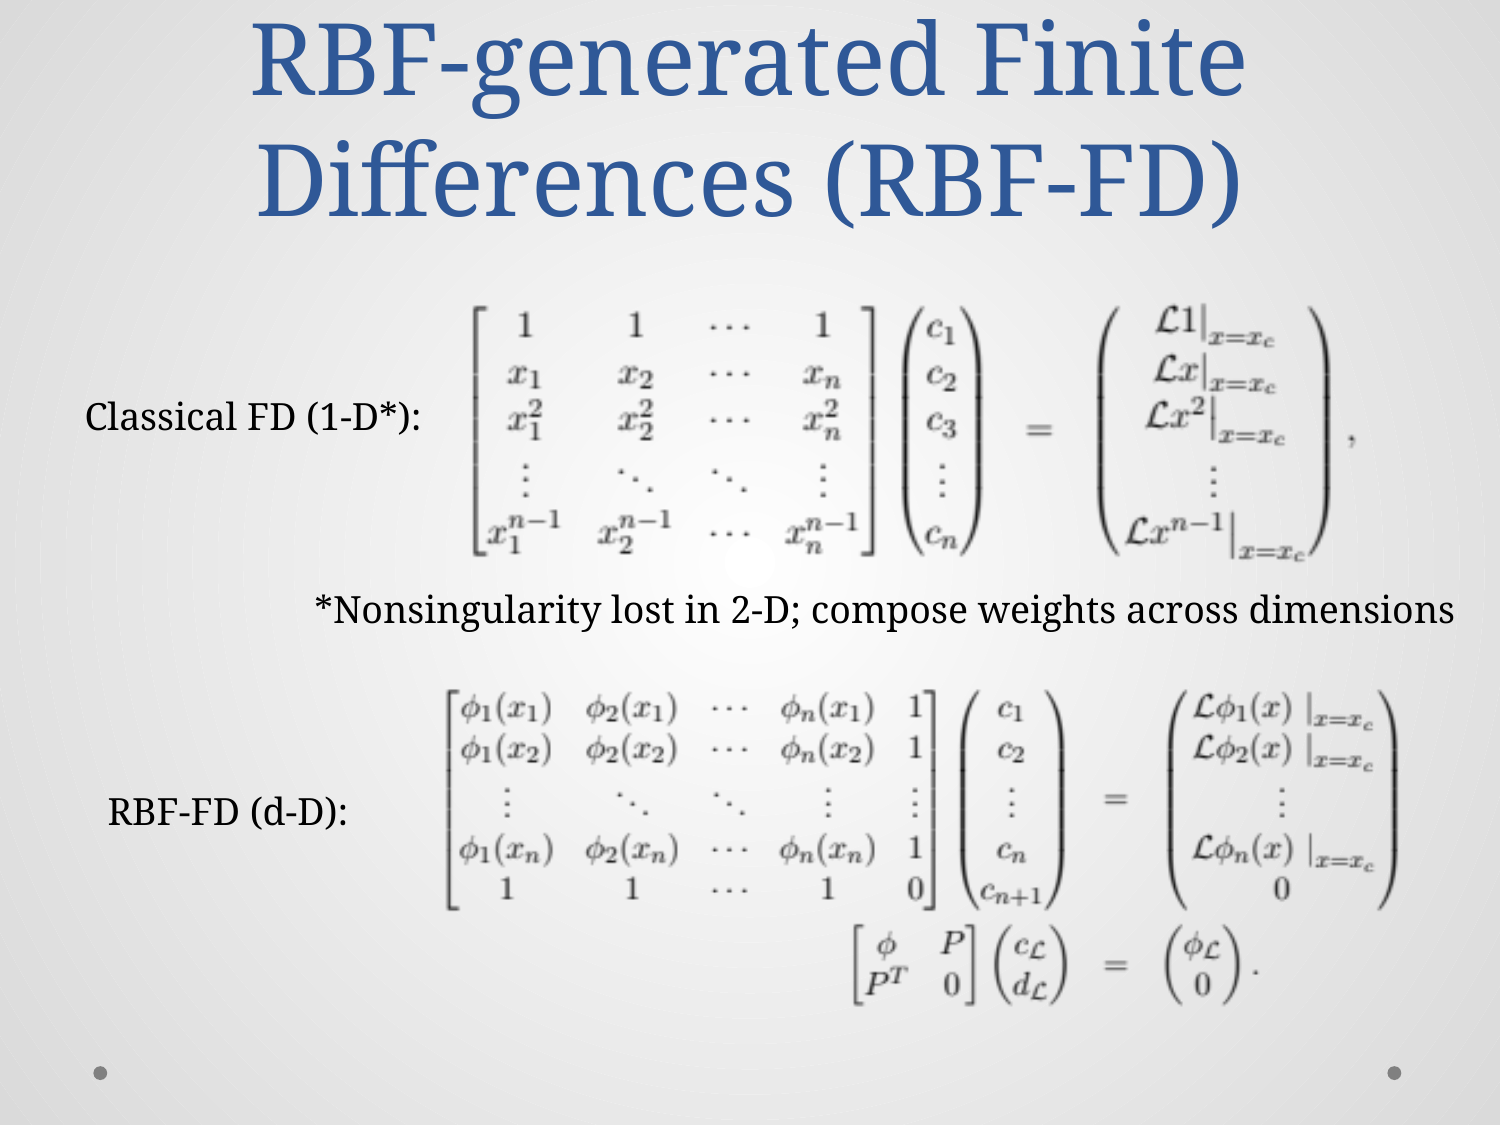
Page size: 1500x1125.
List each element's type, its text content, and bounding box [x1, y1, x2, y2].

text_box RBF-FD (d-D): [92, 780, 364, 841]
title RBF-generated Finite Differences (RBF-FD) [75, 0, 1425, 245]
text_box *Nonsingularity lost in 2-D; compose weights across dimensions [299, 578, 1472, 638]
picture [436, 281, 1360, 579]
text_box Classical FD (1-D*): [69, 385, 430, 446]
picture [415, 672, 1426, 1028]
